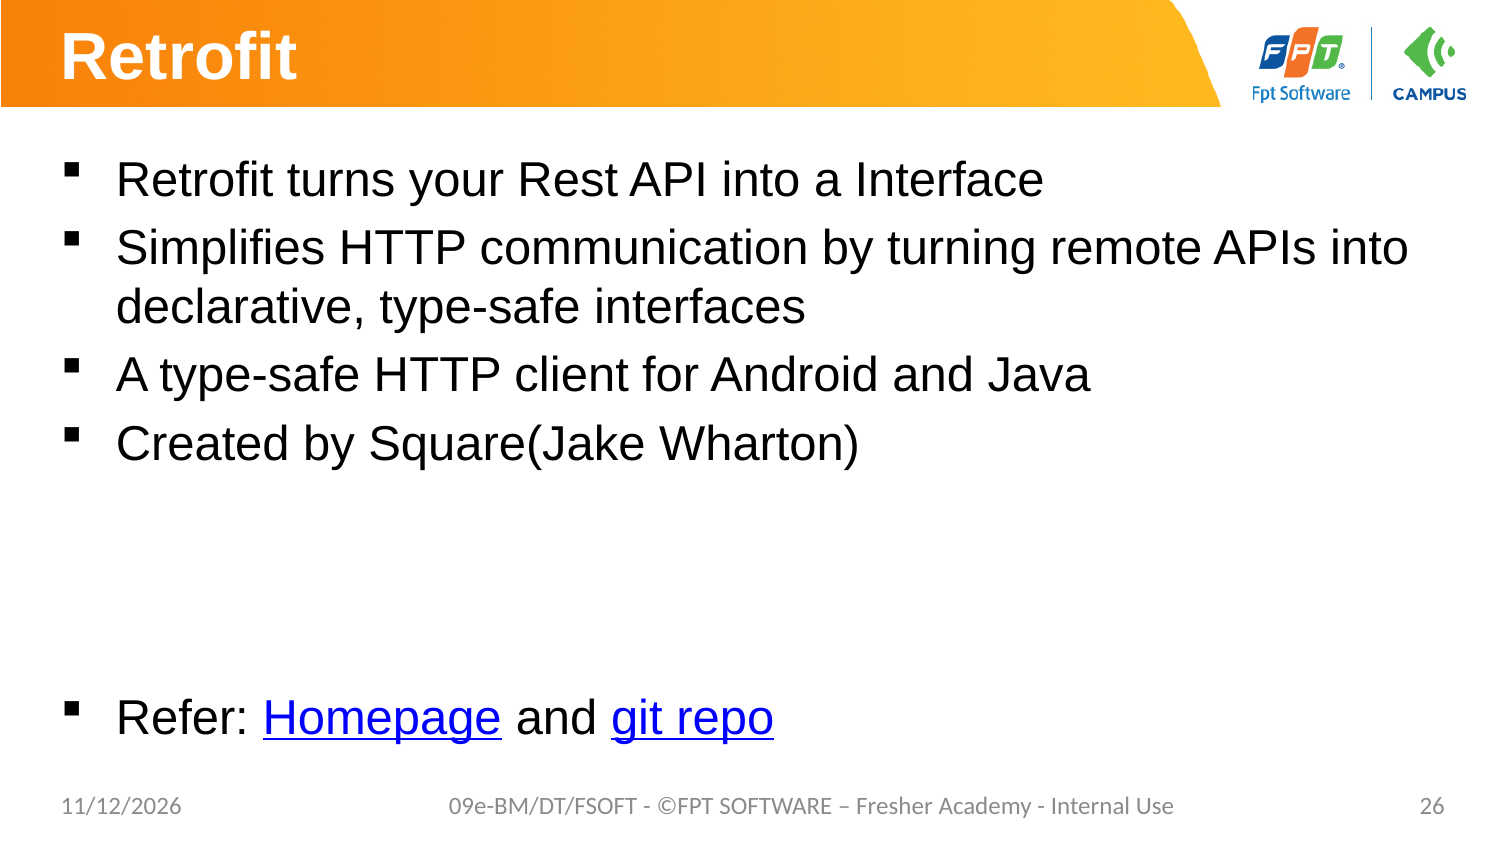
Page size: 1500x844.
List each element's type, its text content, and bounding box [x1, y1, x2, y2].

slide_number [45, 782, 270, 827]
slide_number 26 [1350, 782, 1461, 827]
picture [1, 0, 1499, 844]
footer 09e-BM/DT/FSOFT - ©FPT SOFTWARE – Fresher Academy - Internal Use [289, 782, 1335, 827]
title Retrofit [45, 0, 1176, 106]
list Retrofit turns your Rest API into a Interface Simplifies HTTP communication by turning remote APIs into declarative, type-safe interfaces A type-safe HTTP client for Android and Java Created by Square(Jake Wharton) Refer: Homepage and git repo [45, 139, 1461, 754]
